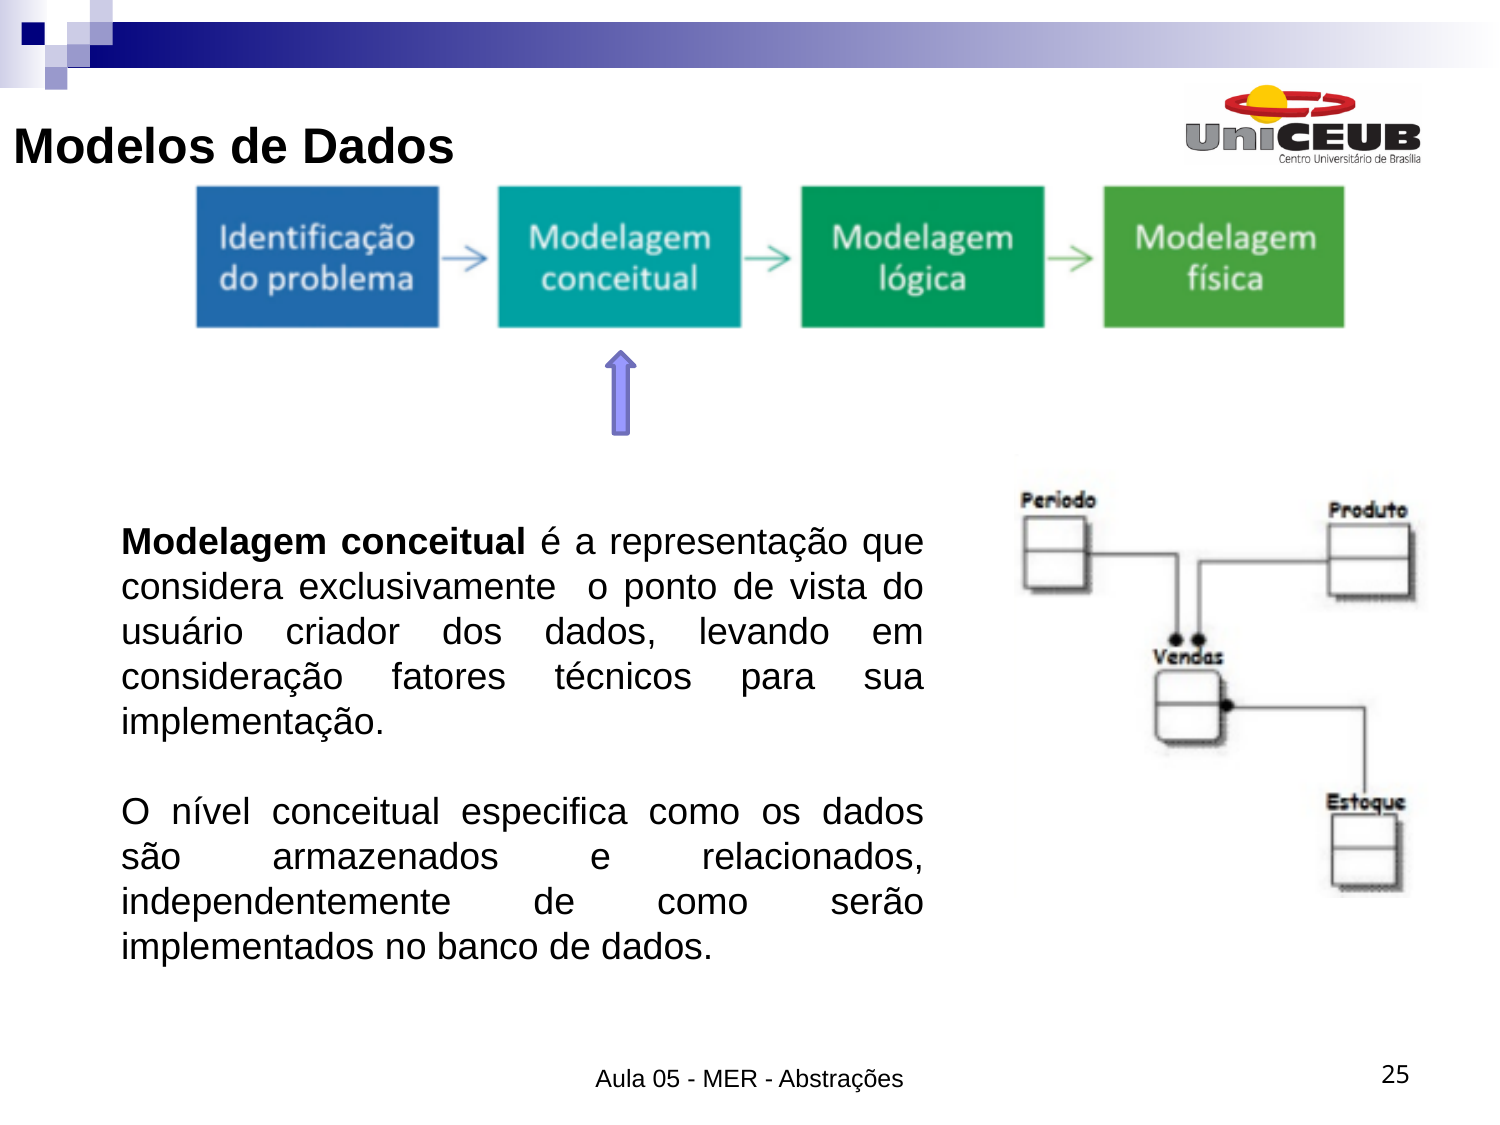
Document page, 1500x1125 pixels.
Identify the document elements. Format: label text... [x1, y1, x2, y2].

text_box [606, 361, 635, 434]
text_box Modelagem conceitual é a representação que considera exclusivamente o ponto de vista do usuário criador dos dados, levando em consideração fatores técnicos para sua implementação. O nível conceitual especifica como os dados são armazenados e relacionados, independentemente de como serão implementados no banco de dados. [106, 509, 940, 975]
text_box ‹#› [1074, 1024, 1425, 1100]
footer Aula 05 - MER - Abstrações [512, 1025, 988, 1100]
title Modelos de Dados [0, 31, 486, 257]
picture [1014, 454, 1441, 898]
picture [172, 83, 1422, 353]
